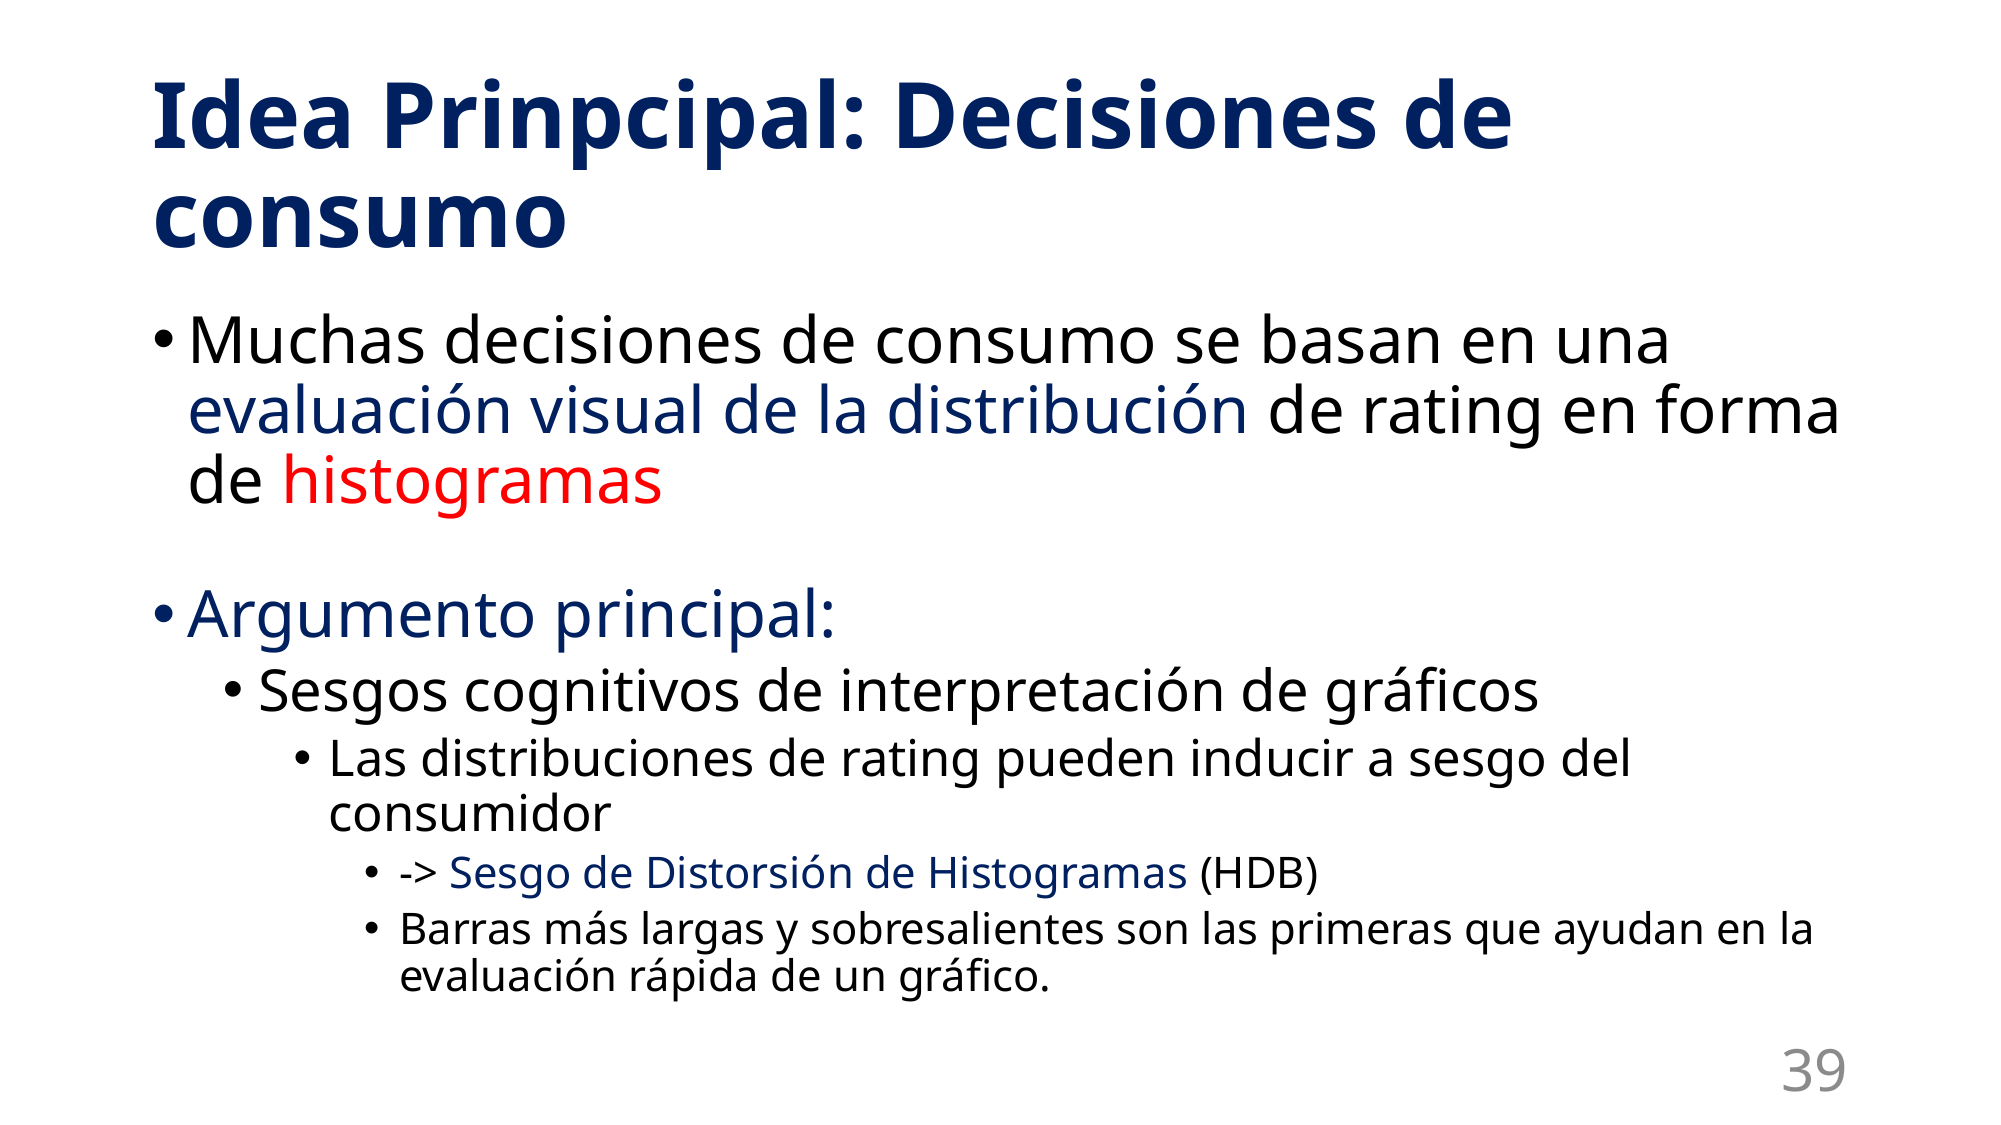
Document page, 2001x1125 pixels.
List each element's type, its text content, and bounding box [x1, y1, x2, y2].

slide_number 39 [1412, 1042, 1863, 1103]
list Muchas decisiones de consumo se basan en una evaluación visual de la distribución de rating en forma de histogramas Argumento principal: Sesgos cognitivos de interpretación de gráficos Las distribuciones de rating pueden inducir a sesgo del consumidor -> Sesgo de Distorsión de Histogramas (HDB) Barras más largas y sobresalientes son las primeras que ayudan en la evaluación rápida de un gráfico. [137, 299, 1863, 1014]
title Idea Prinpcipal: Decisiones de consumo [137, 59, 1863, 278]
